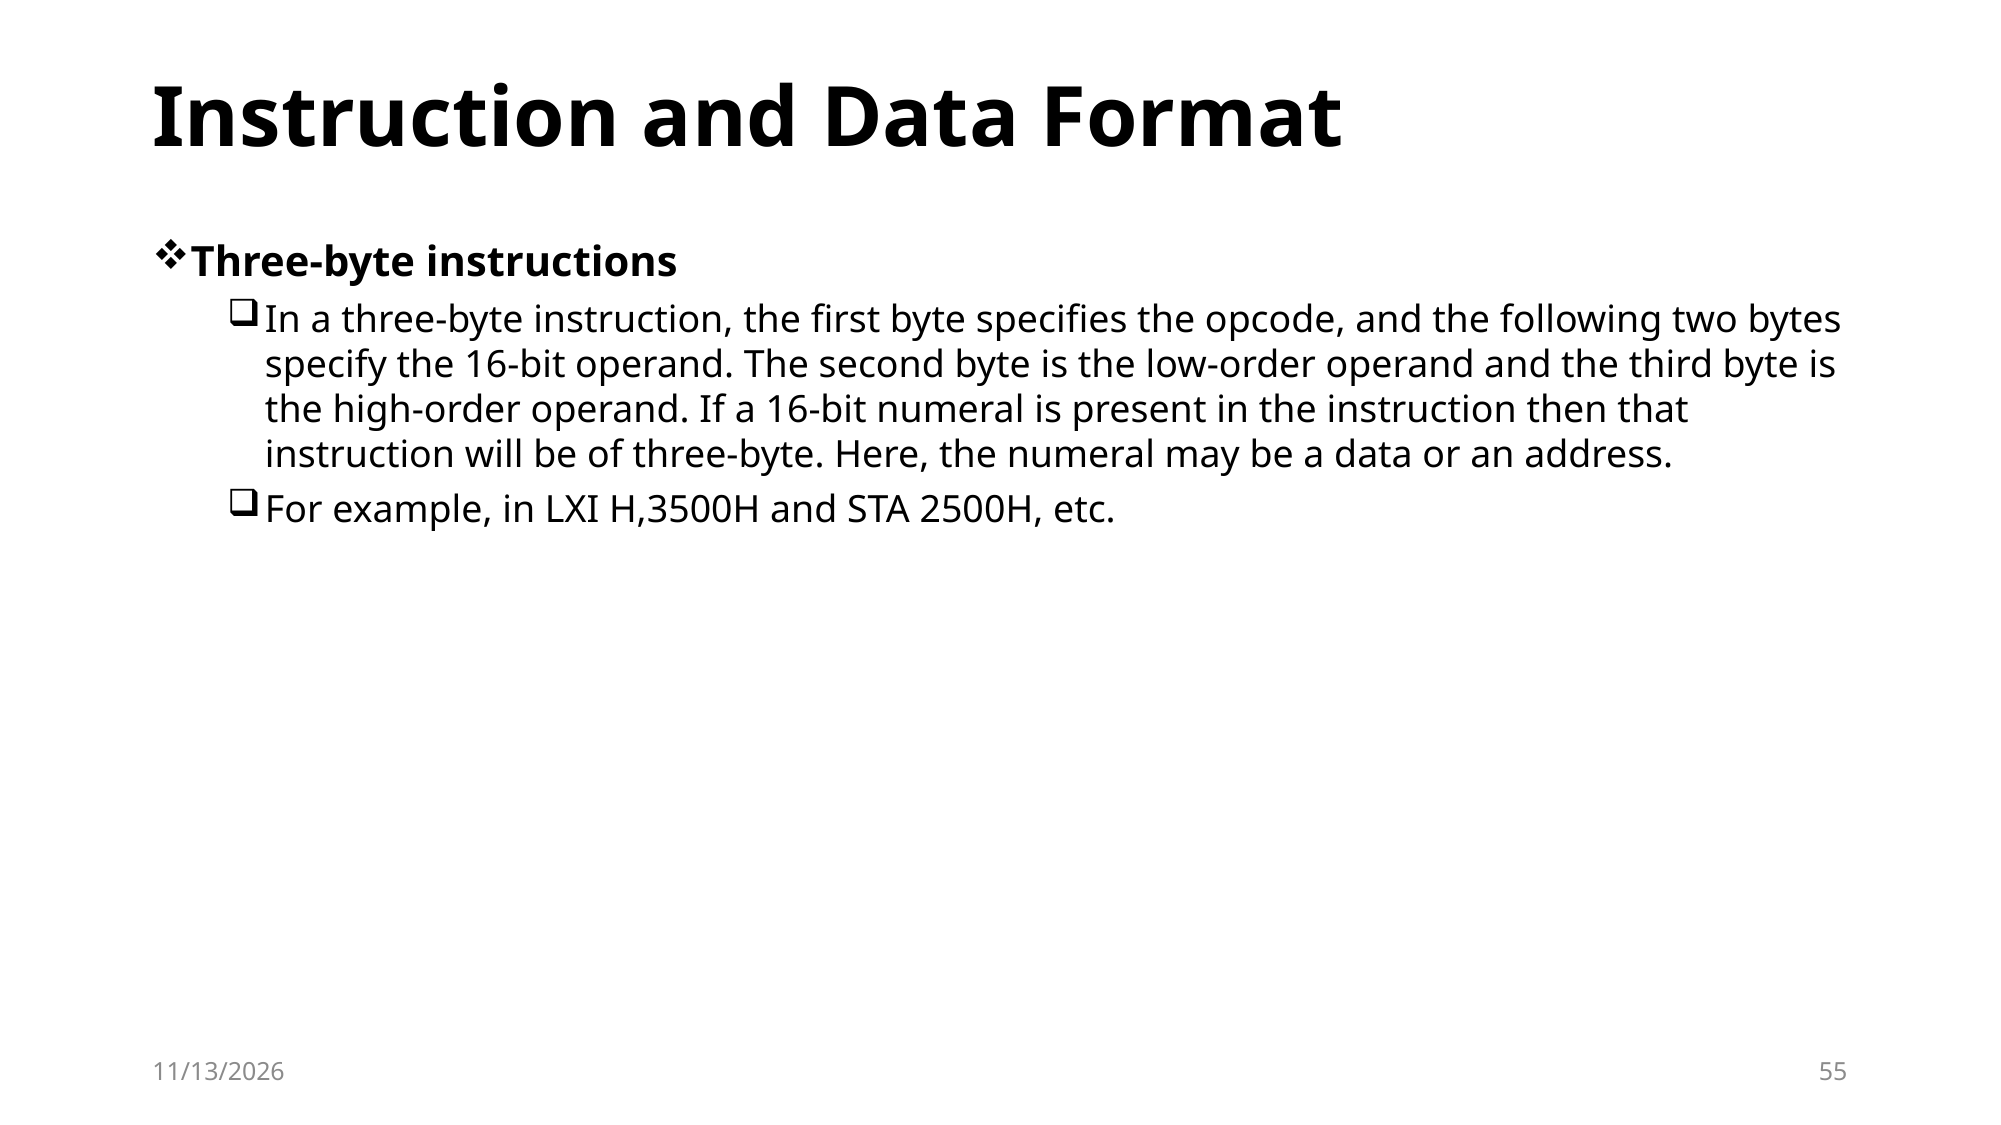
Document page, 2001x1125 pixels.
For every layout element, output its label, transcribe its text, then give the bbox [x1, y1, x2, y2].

list Three-byte instructions In a three-byte instruction, the first byte specifies the opcode, and the following two bytes specify the 16-bit operand. The second byte is the low-order operand and the third byte is the high-order operand. If a 16-bit numeral is present in the instruction then that instruction will be of three-byte. Here, the numeral may be a data or an address. For example, in LXI H,3500H and STA 2500H, etc. [137, 227, 1863, 1125]
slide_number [137, 1042, 588, 1103]
title Instruction and Data Format [137, 16, 1863, 222]
slide_number 55 [1412, 1042, 1863, 1103]
